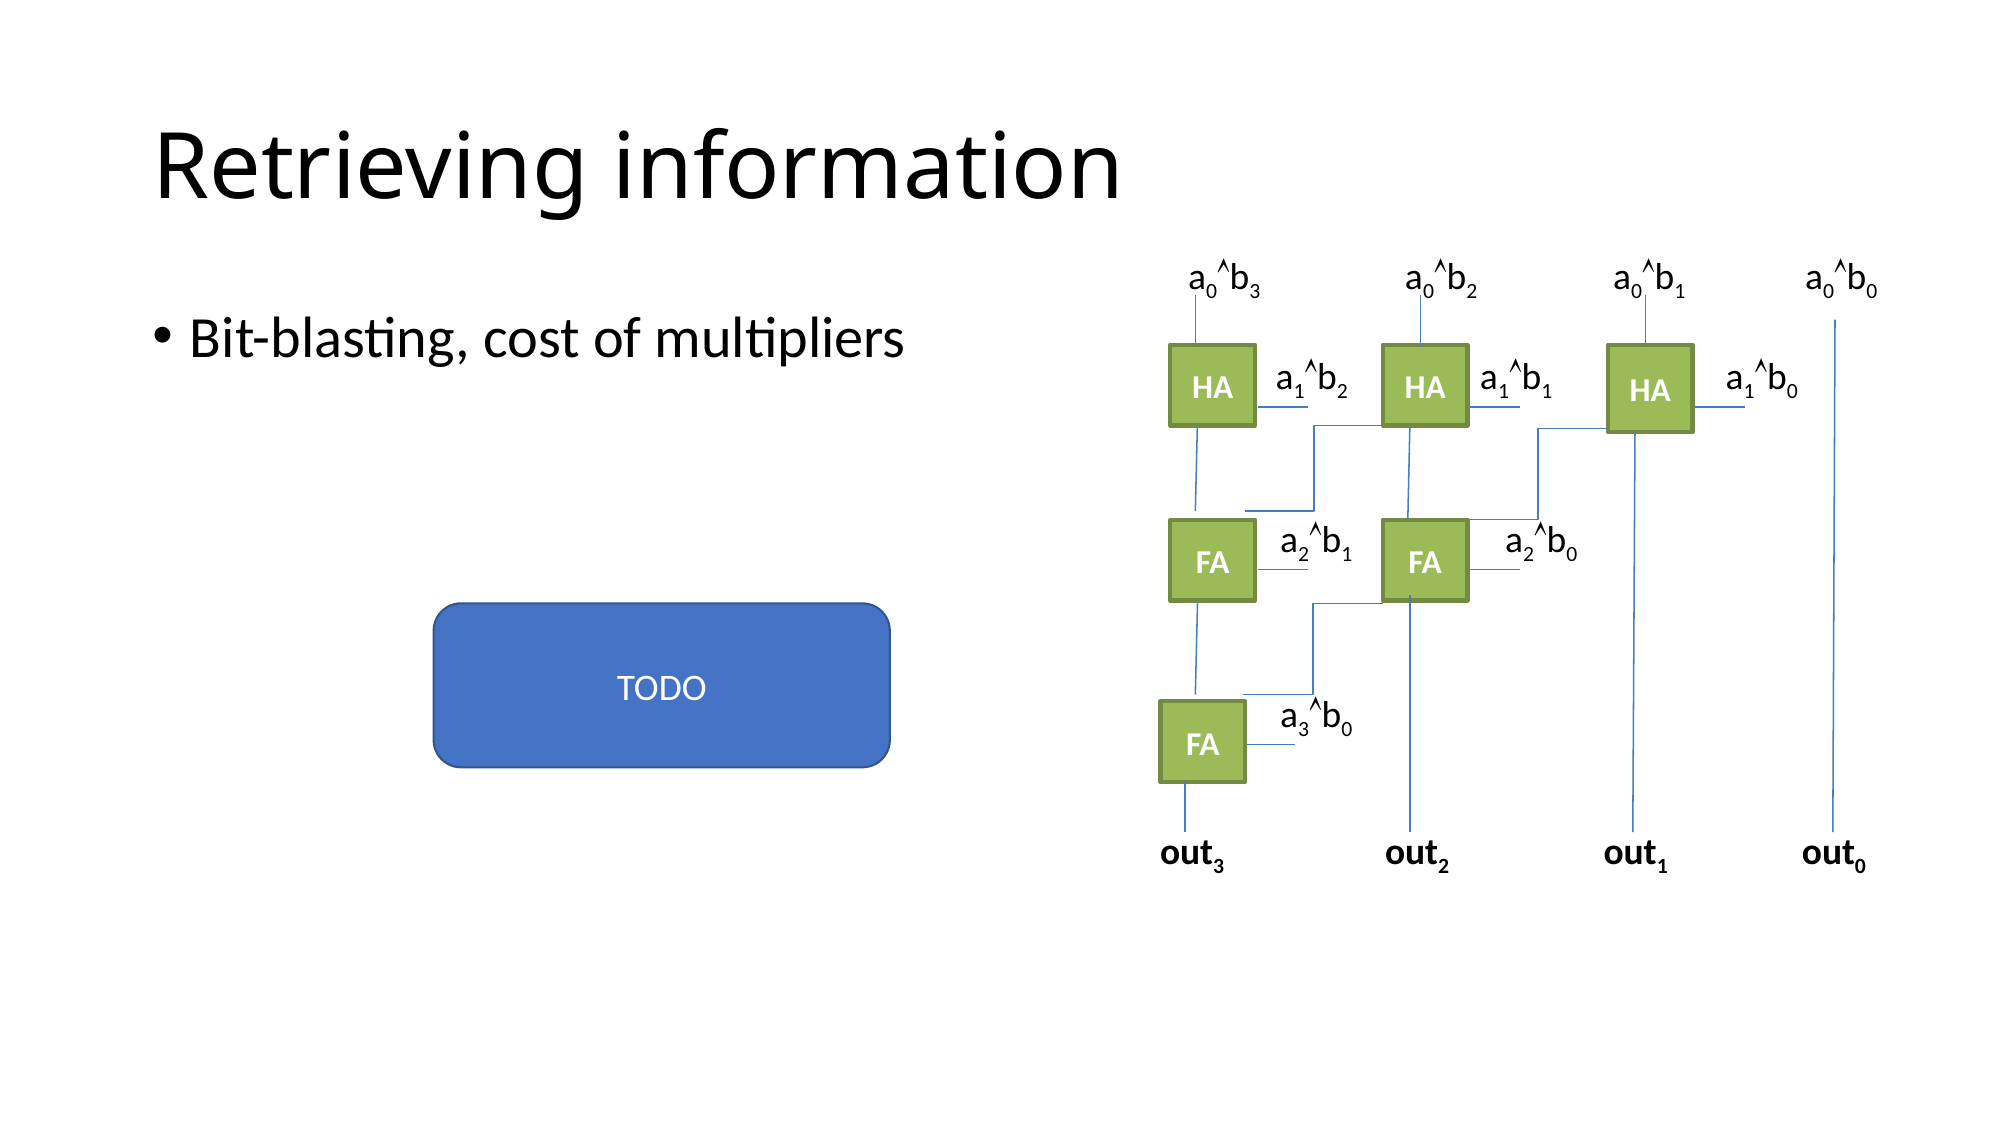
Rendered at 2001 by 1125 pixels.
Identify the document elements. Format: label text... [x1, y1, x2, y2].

title Retrieving information [137, 59, 1863, 278]
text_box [1143, 244, 1900, 881]
list Bit-blasting, cost of multipliers [137, 299, 1863, 1014]
text_box TODO [432, 602, 891, 769]
